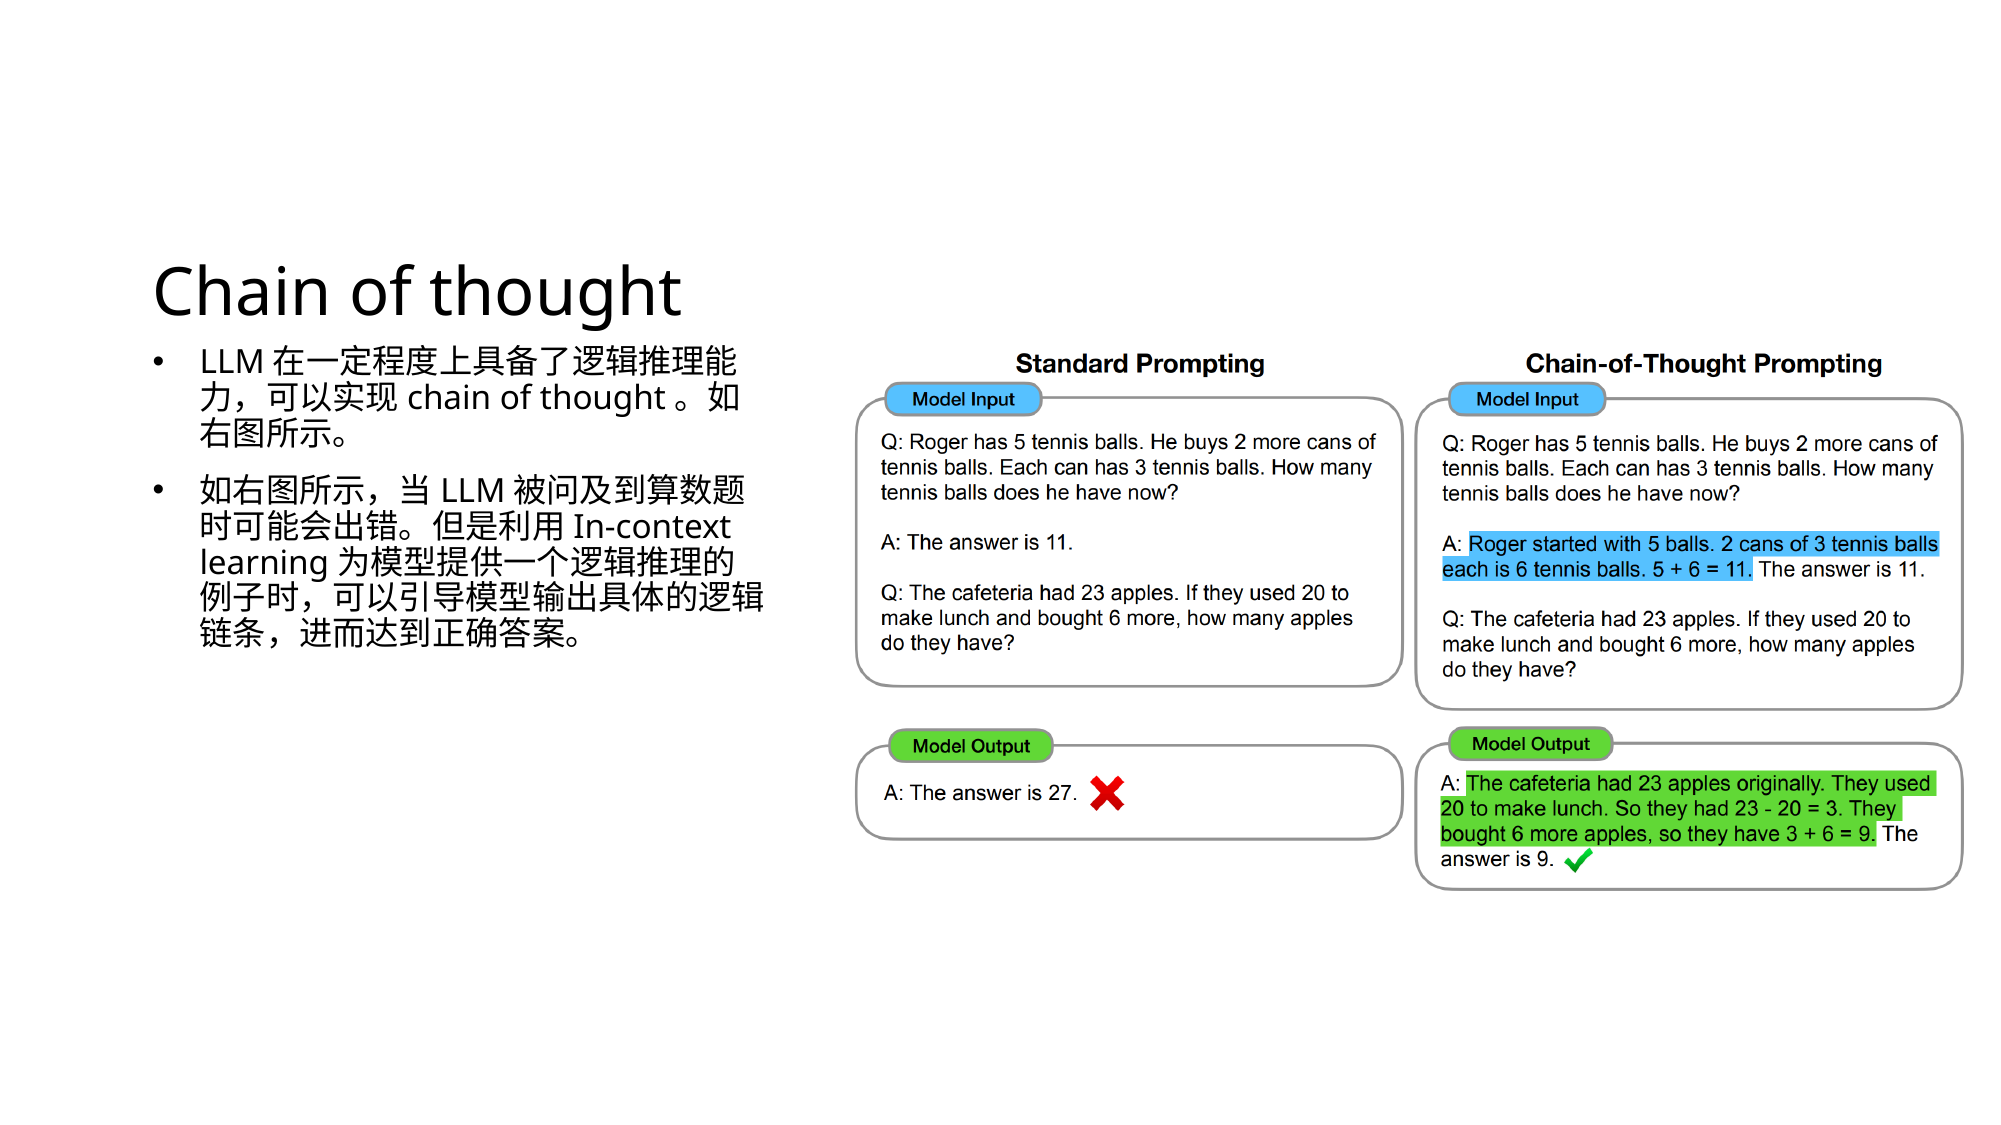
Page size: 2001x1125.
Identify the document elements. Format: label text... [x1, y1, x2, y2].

title Chain of thought [137, 75, 783, 337]
list LLM在一定程度上具备了逻辑推理能力，可以实现chain of thought。如右图所示。 如右图所示，当LLM被问及到算数题时可能会出错。但是利用In-context learning为模型提供一个逻辑推理的例子时，可以引导模型输出具体的逻辑链条，进而达到正确答案。 [137, 337, 783, 963]
picture [846, 319, 1979, 904]
